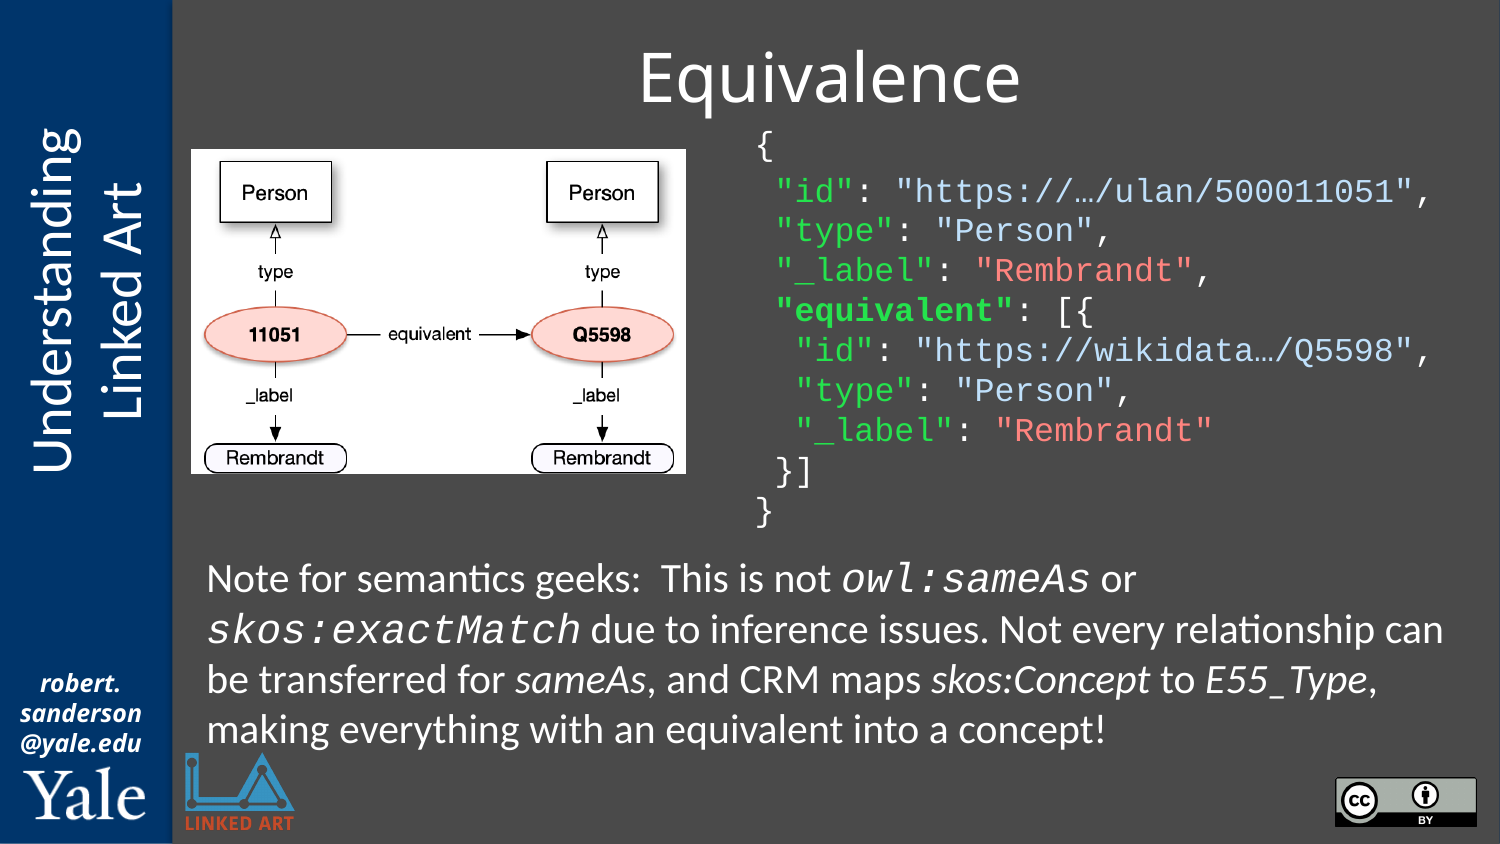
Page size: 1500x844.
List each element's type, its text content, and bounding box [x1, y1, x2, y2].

picture [184, 752, 295, 844]
text_box Note for semantics geeks: This is not owl:sameAs or skos:exactMatch due to inference issues. Not every relationship can be transferred for sameAs, and CRM maps skos:Concept to E55_Type, making everything with an equivalent into a concept! [191, 543, 1483, 770]
text_box { "id": "https://…/ulan/500011051", "type": "Person", "_label": "Rembrandt", "equivalent": [{ "id": "https://wikidata…/Q5598", "type": "Person", "_label": "Rembrandt" }] } [739, 114, 1500, 552]
picture [1335, 777, 1477, 827]
title Equivalence [183, 9, 1477, 141]
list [190, 149, 687, 475]
picture [23, 731, 149, 844]
